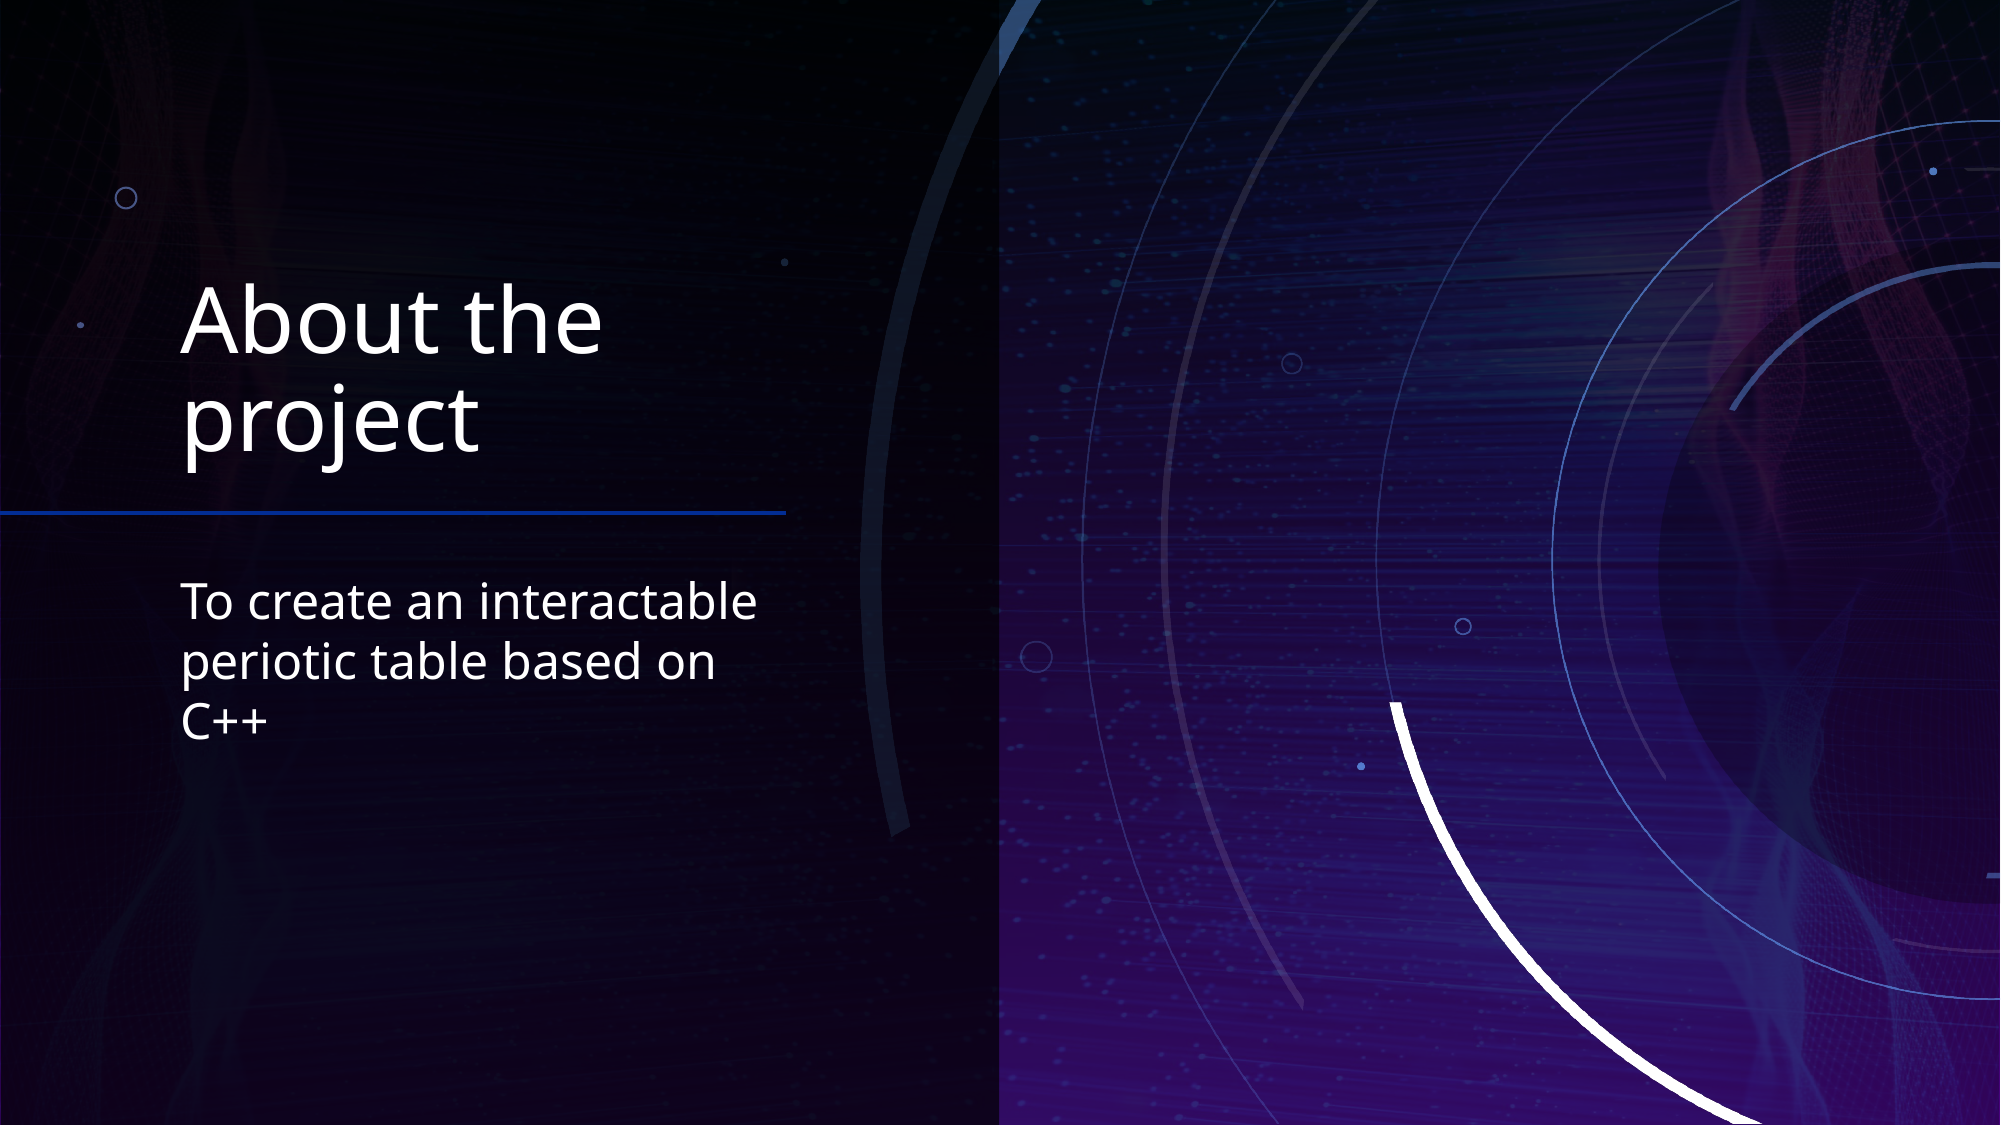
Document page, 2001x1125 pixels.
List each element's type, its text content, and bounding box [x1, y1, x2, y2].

picture [731, 0, 2001, 1124]
list To create an interactable periotic table based on C++ [165, 562, 784, 992]
title About the project [165, 256, 784, 480]
